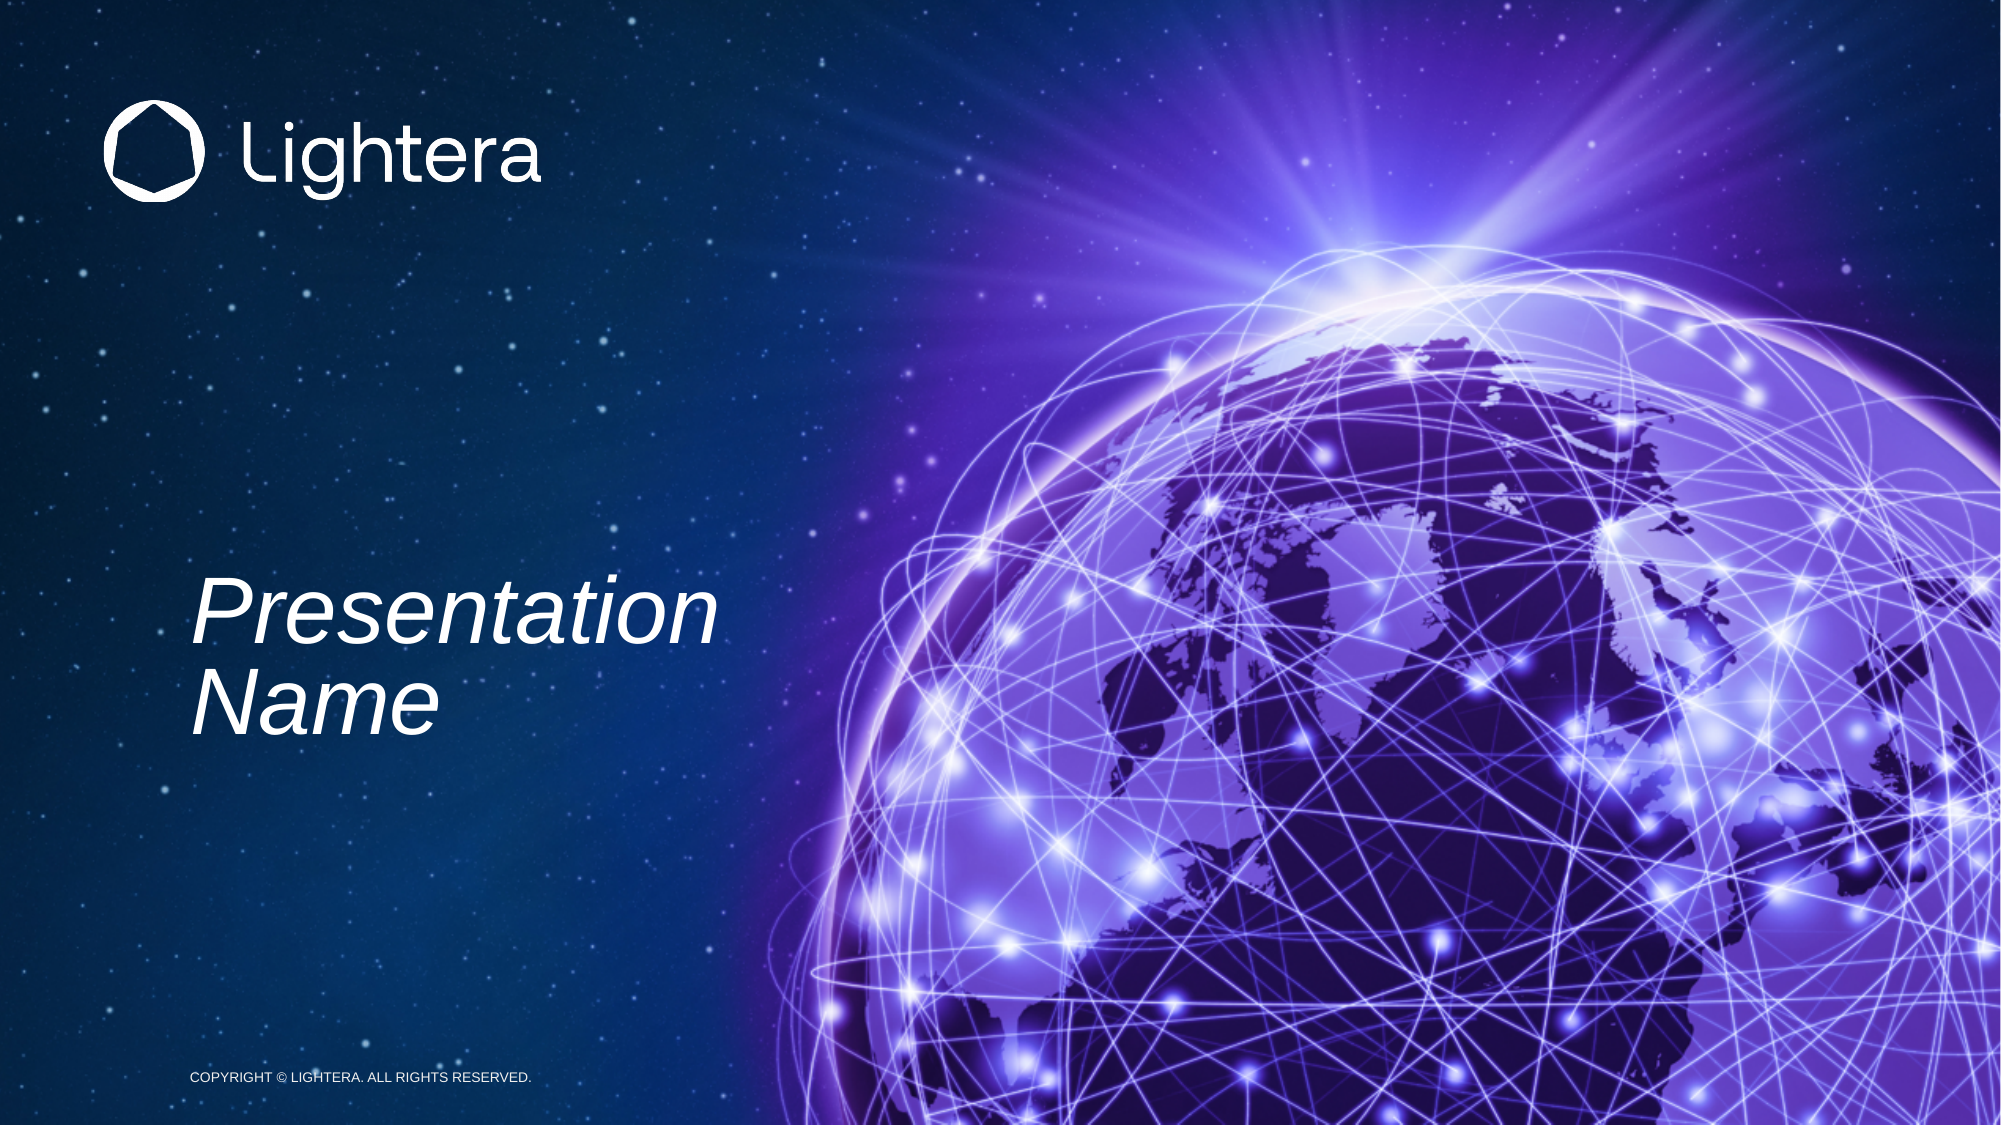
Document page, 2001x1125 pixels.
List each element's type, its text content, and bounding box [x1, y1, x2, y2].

text_box Presentation Name [190, 571, 811, 753]
picture [0, 0, 2001, 1125]
